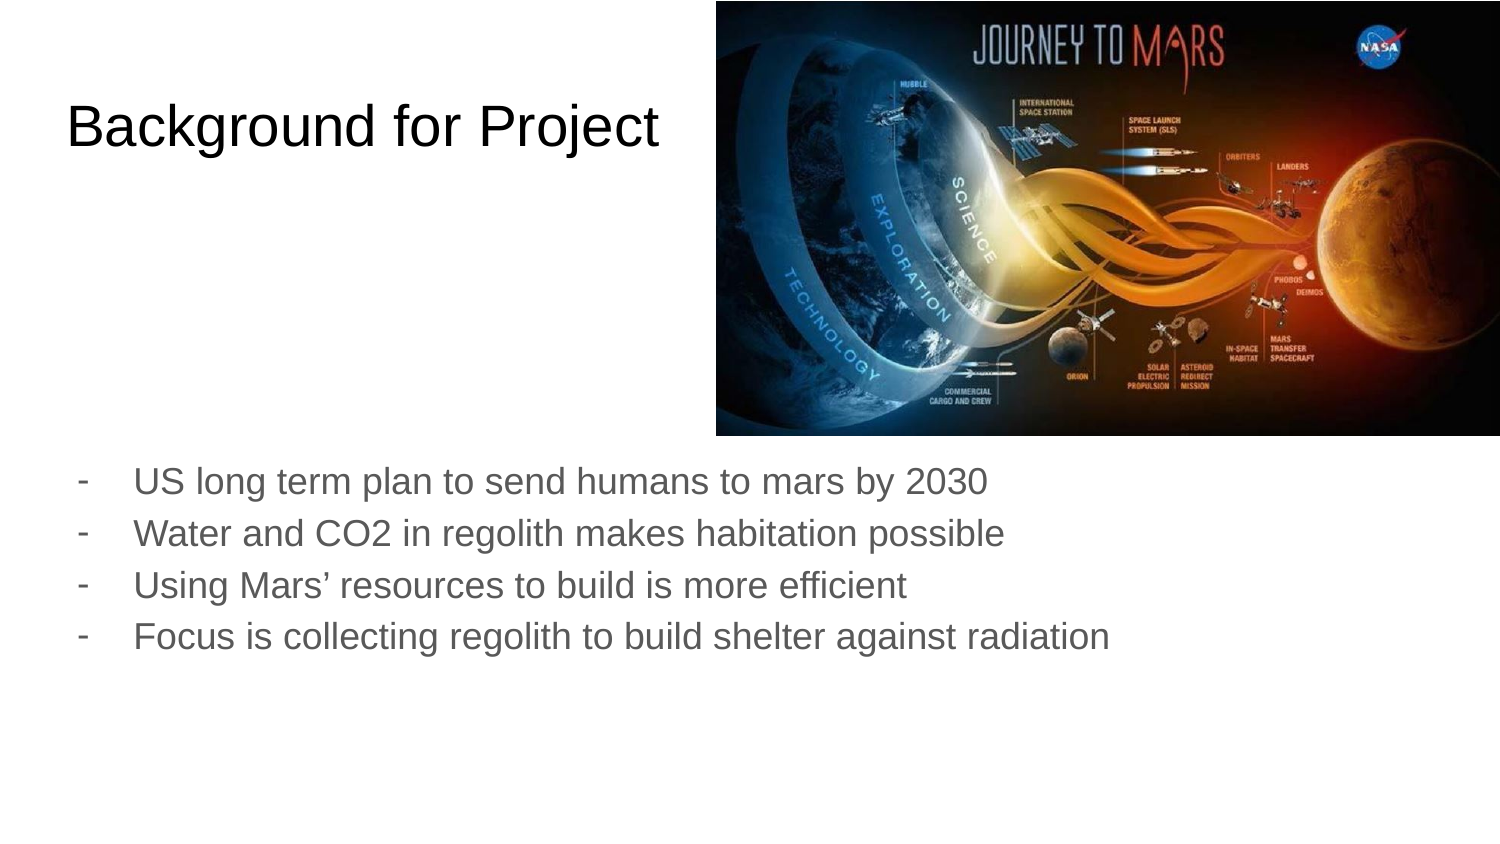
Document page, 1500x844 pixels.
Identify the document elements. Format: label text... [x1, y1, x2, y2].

list US long term plan to send humans to mars by 2030 Water and CO2 in regolith makes habitation possible Using Mars’ resources to build is more efficient Focus is collecting regolith to build shelter against radiation [43, 435, 1442, 844]
picture [716, 0, 1500, 436]
title Background for Project [51, 72, 711, 167]
